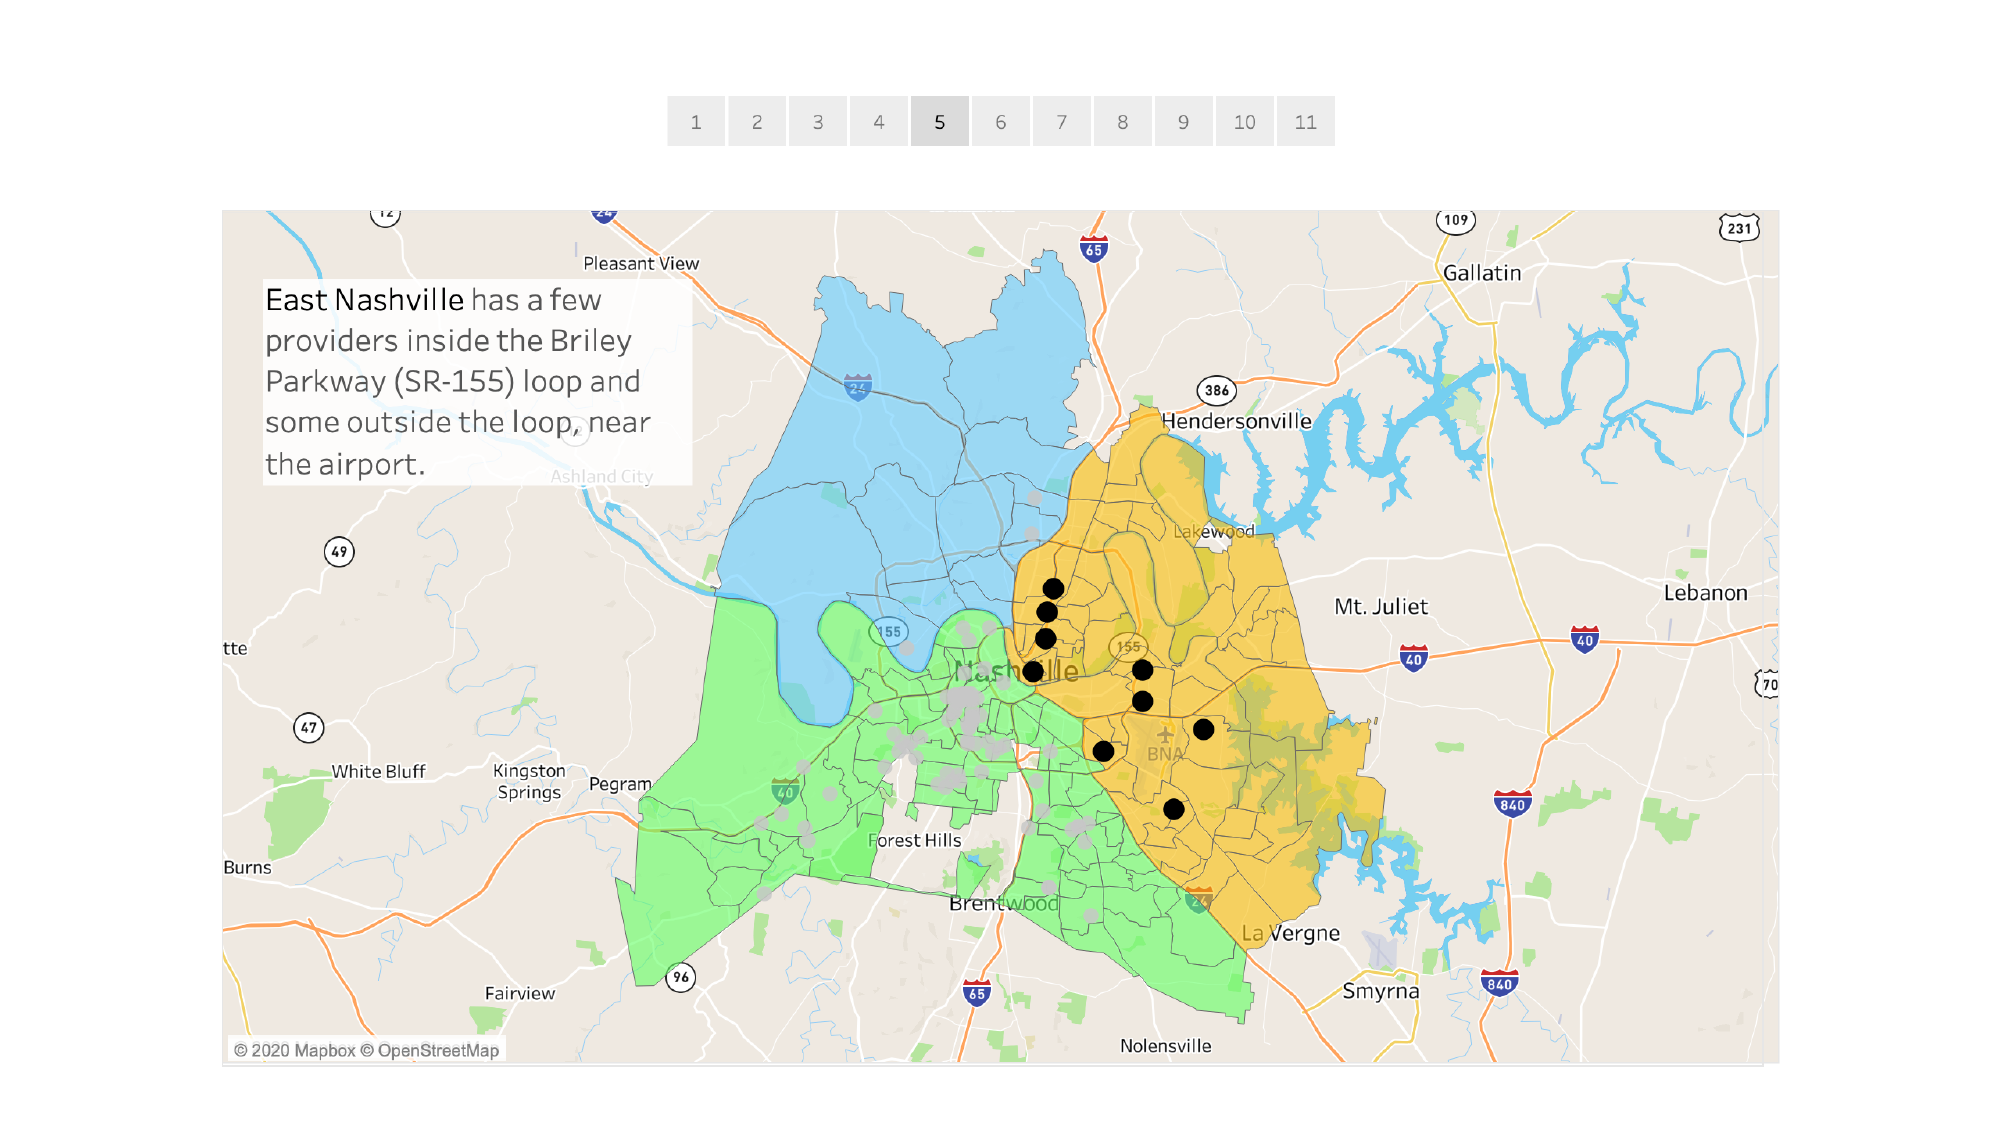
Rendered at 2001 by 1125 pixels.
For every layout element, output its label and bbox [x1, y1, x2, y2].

picture [206, 47, 1794, 1078]
